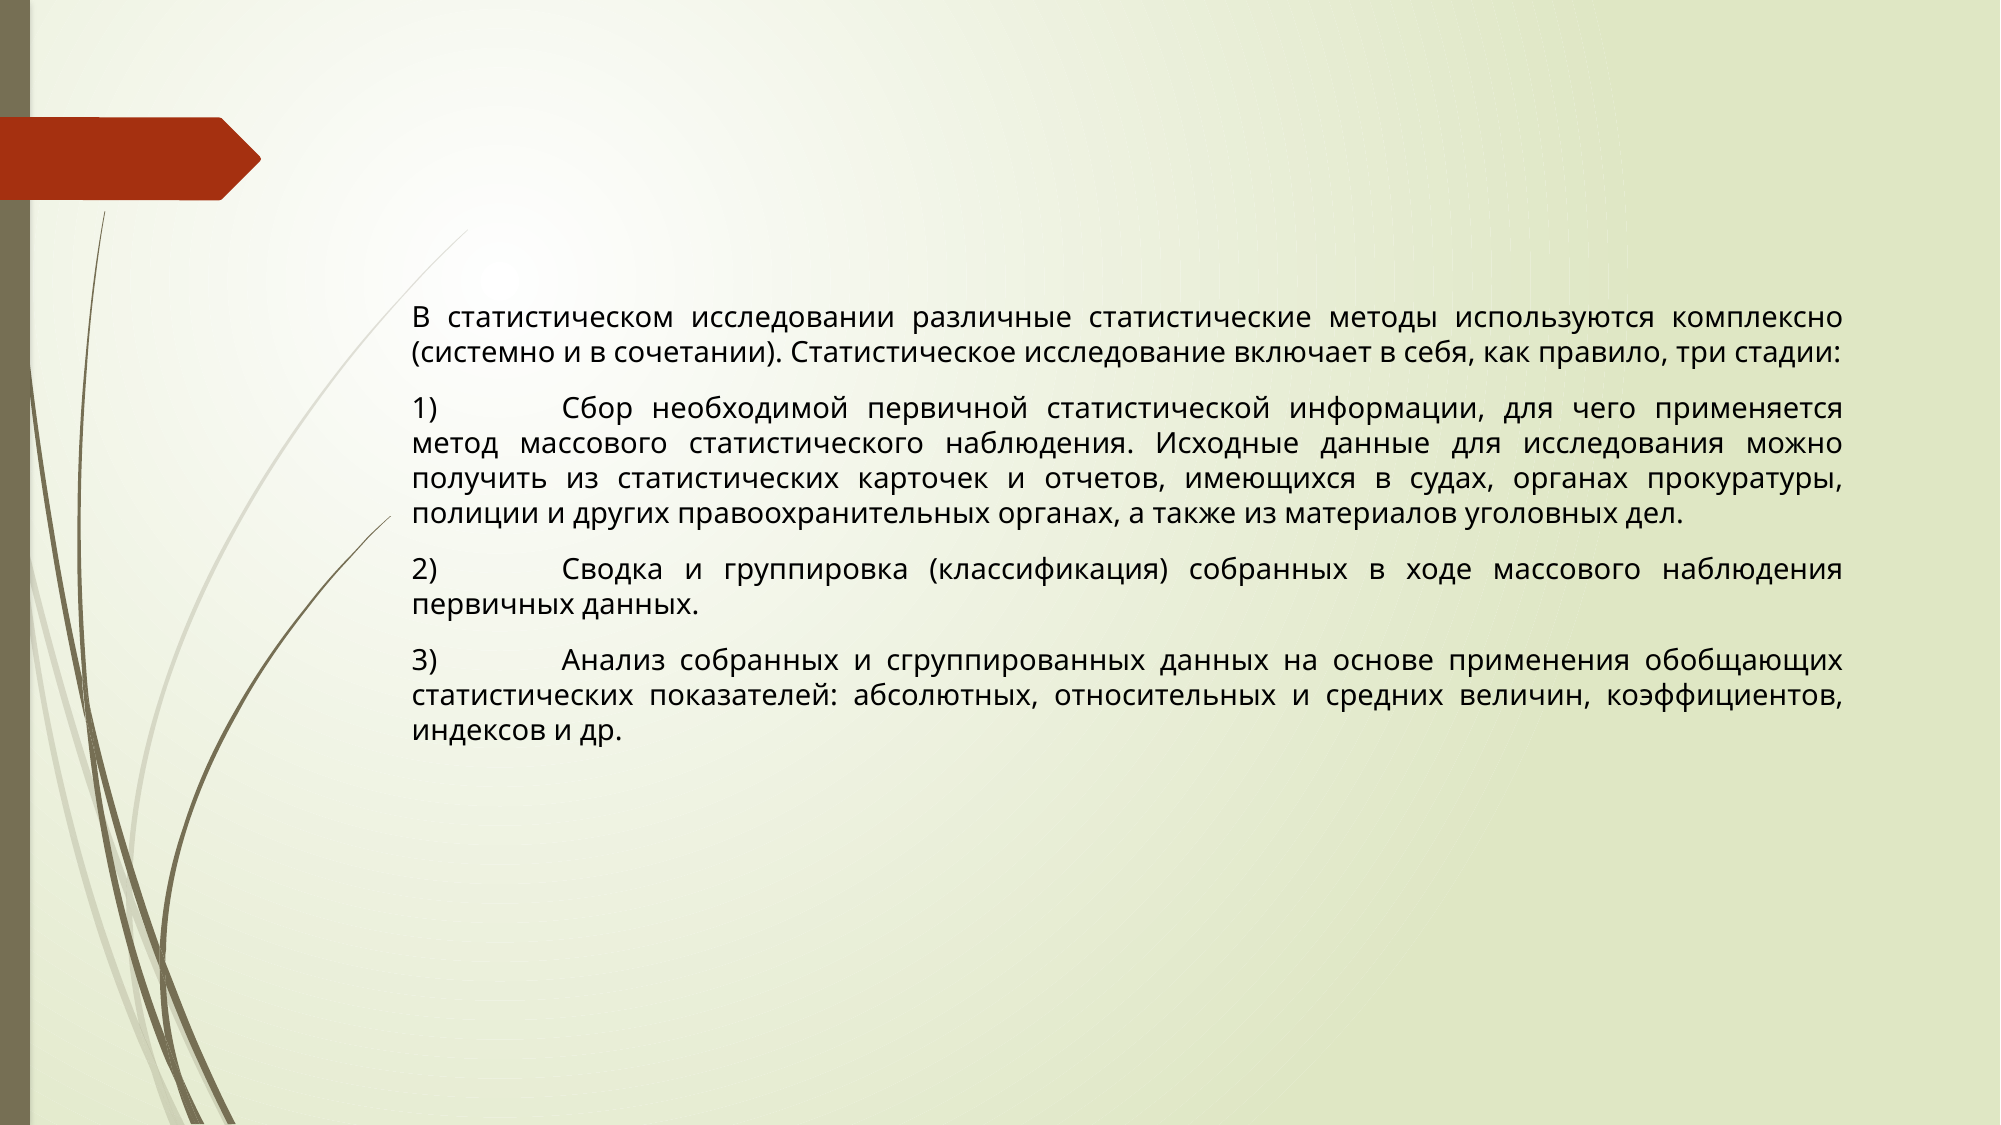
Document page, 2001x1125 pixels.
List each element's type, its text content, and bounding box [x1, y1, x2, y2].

list В статистическом исследовании различные статистические методы используются комплексно (системно и в сочетании). Статистическое исследование включает в себя, как правило, три стадии: 1) Сбор необходимой первичной статистической информации, для чего применяется метод массового статистического наблюдения. Исходные данные для исследования можно получить из статистических карточек и отчетов, имеющихся в судах, органах прокуратуры, полиции и других правоохранительных органах, а также из материалов уголовных дел. 2) Сводка и группировка (классификация) собранных в ходе массового наблюдения первичных данных. 3) Анализ собранных и сгруппированных данных на основе применения обобщающих статистических показателей: абсолютных, относительных и средних величин, коэффициентов, индексов и др. [396, 290, 1860, 883]
